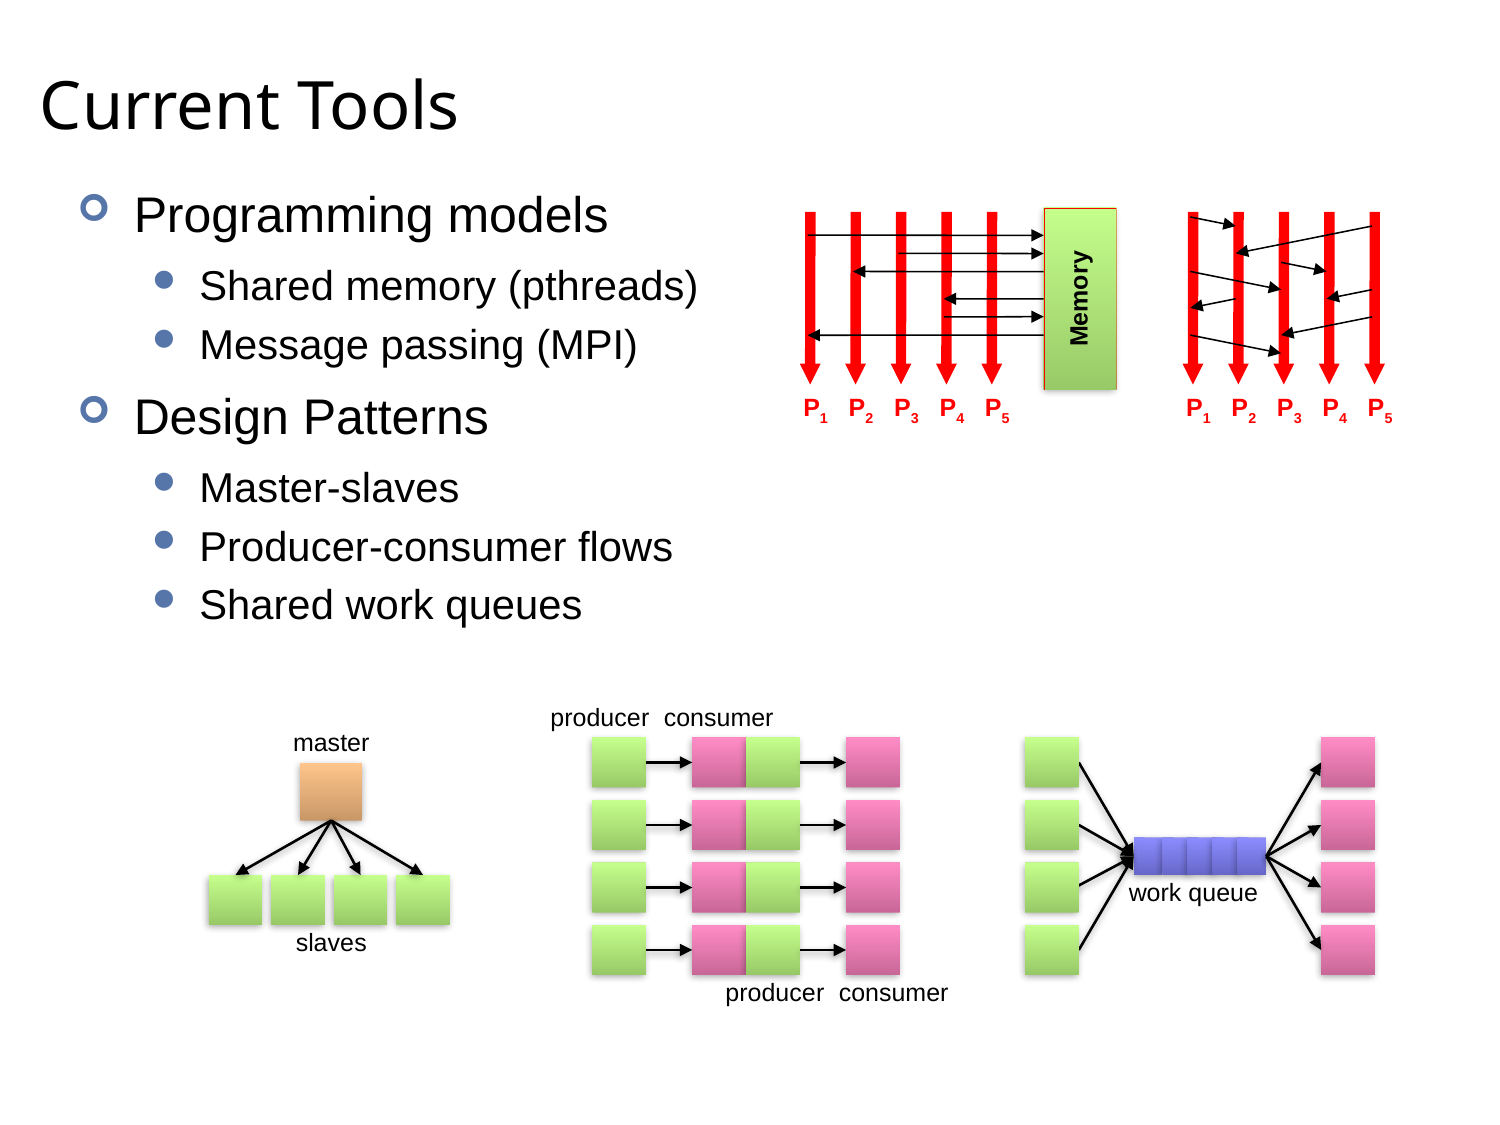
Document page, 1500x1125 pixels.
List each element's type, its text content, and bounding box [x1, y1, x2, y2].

title Current Tools [24, 18, 1451, 188]
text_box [787, 162, 1117, 431]
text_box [1024, 737, 1376, 976]
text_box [208, 724, 451, 965]
list Programming models Shared memory (pthreads) Message passing (MPI) Design Patterns Master-slaves Producer-consumer flows Shared work queues [62, 174, 1451, 1013]
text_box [524, 699, 976, 1015]
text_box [1170, 162, 1413, 431]
